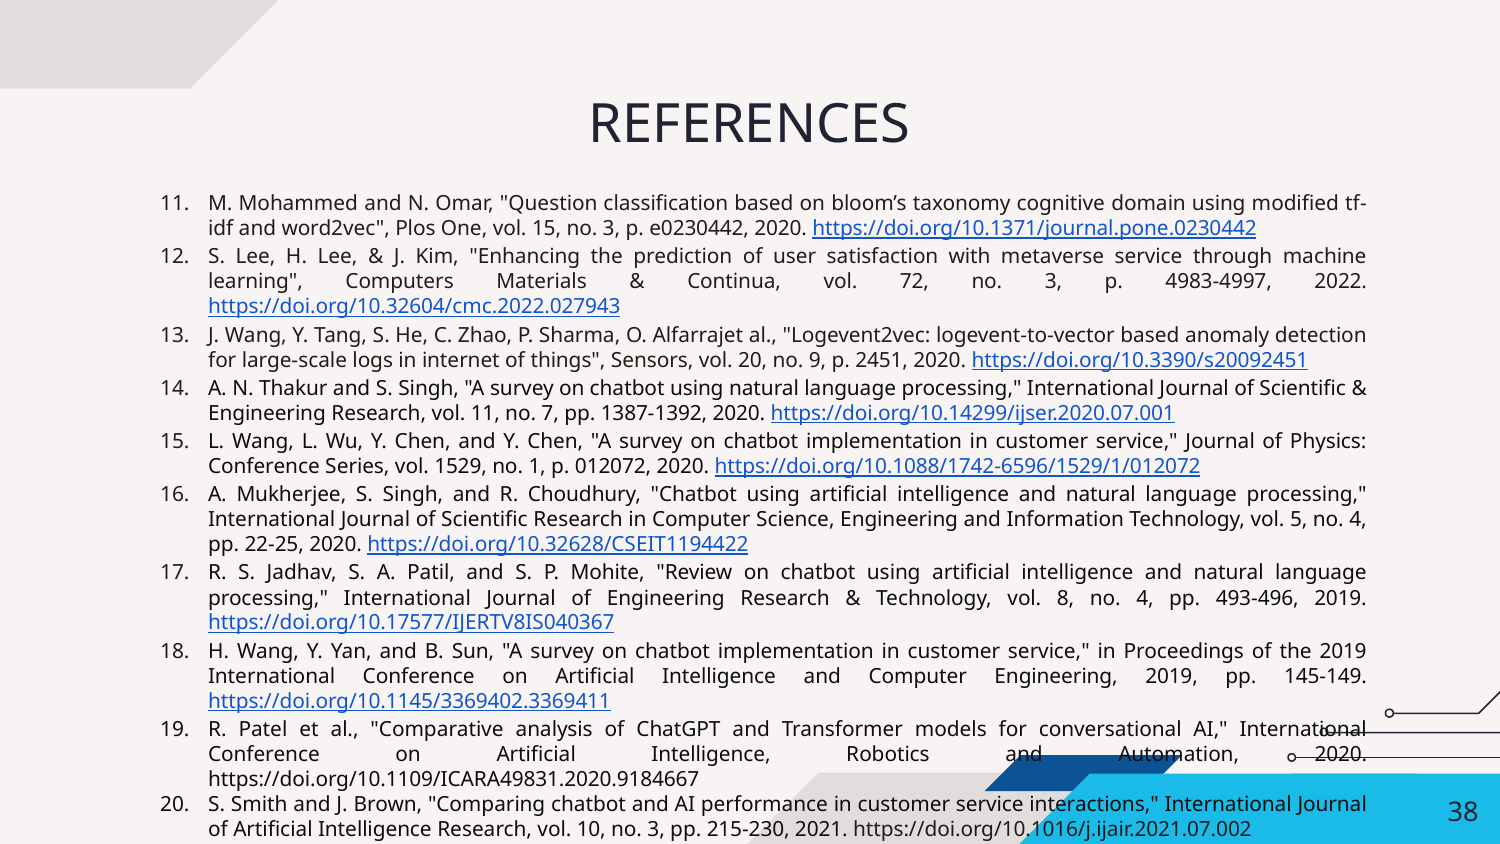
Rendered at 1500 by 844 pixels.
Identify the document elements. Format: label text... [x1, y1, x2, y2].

slide_number ‹#› [1403, 779, 1494, 844]
list M. Mohammed and N. Omar, "Question classification based on bloom’s taxonomy cognitive domain using modified tf-idf and word2vec", Plos One, vol. 15, no. 3, p. e0230442, 2020. https://doi.org/10.1371/journal.pone.0230442 S. Lee, H. Lee, & J. Kim, "Enhancing the prediction of user satisfaction with metaverse service through machine learning", Computers Materials & Continua, vol. 72, no. 3, p. 4983-4997, 2022. https://doi.org/10.32604/cmc.2022.027943 J. Wang, Y. Tang, S. He, C. Zhao, P. Sharma, O. Alfarrajet al., "Logevent2vec: logevent-to-vector based anomaly detection for large-scale logs in internet of things", Sensors, vol. 20, no. 9, p. 2451, 2020. https://doi.org/10.3390/s20092451 A. N. Thakur and S. Singh, "A survey on chatbot using natural language processing," International Journal of Scientific & Engineering Research, vol. 11, no. 7, pp. 1387-1392, 2020. https://doi.org/10.14299/ijser.2020.07.001 L. Wang, L. Wu, Y. Chen, and Y. Chen, "A survey on chatbot implementation in customer service," Journal of Physics: Conference Series, vol. 1529, no. 1, p. 012072, 2020. https://doi.org/10.1088/1742-6596/1529/1/012072 A. Mukherjee, S. Singh, and R. Choudhury, "Chatbot using artificial intelligence and natural language processing," International Journal of Scientific Research in Computer Science, Engineering and Information Technology, vol. 5, no. 4, pp. 22-25, 2020. https://doi.org/10.32628/CSEIT1194422 R. S. Jadhav, S. A. Patil, and S. P. Mohite, "Review on chatbot using artificial intelligence and natural language processing," International Journal of Engineering Research & Technology, vol. 8, no. 4, pp. 493-496, 2019. https://doi.org/10.17577/IJERTV8IS040367 H. Wang, Y. Yan, and B. Sun, "A survey on chatbot implementation in customer service," in Proceedings of the 2019 International Conference on Artificial Intelligence and Computer Engineering, 2019, pp. 145-149. https://doi.org/10.1145/3369402.3369411 R. Patel et al., "Comparative analysis of ChatGPT and Transformer models for conversational AI," International Conference on Artificial Intelligence, Robotics and Automation, 2020. https://doi.org/10.1109/ICARA49831.2020.9184667 S. Smith and J. Brown, "Comparing chatbot and AI performance in customer service interactions," International Journal of Artificial Intelligence Research, vol. 10, no. 3, pp. 215-230, 2021. https://doi.org/10.1016/j.ijair.2021.07.002 [118, 174, 1382, 231]
title REFERENCES [118, 72, 1382, 167]
